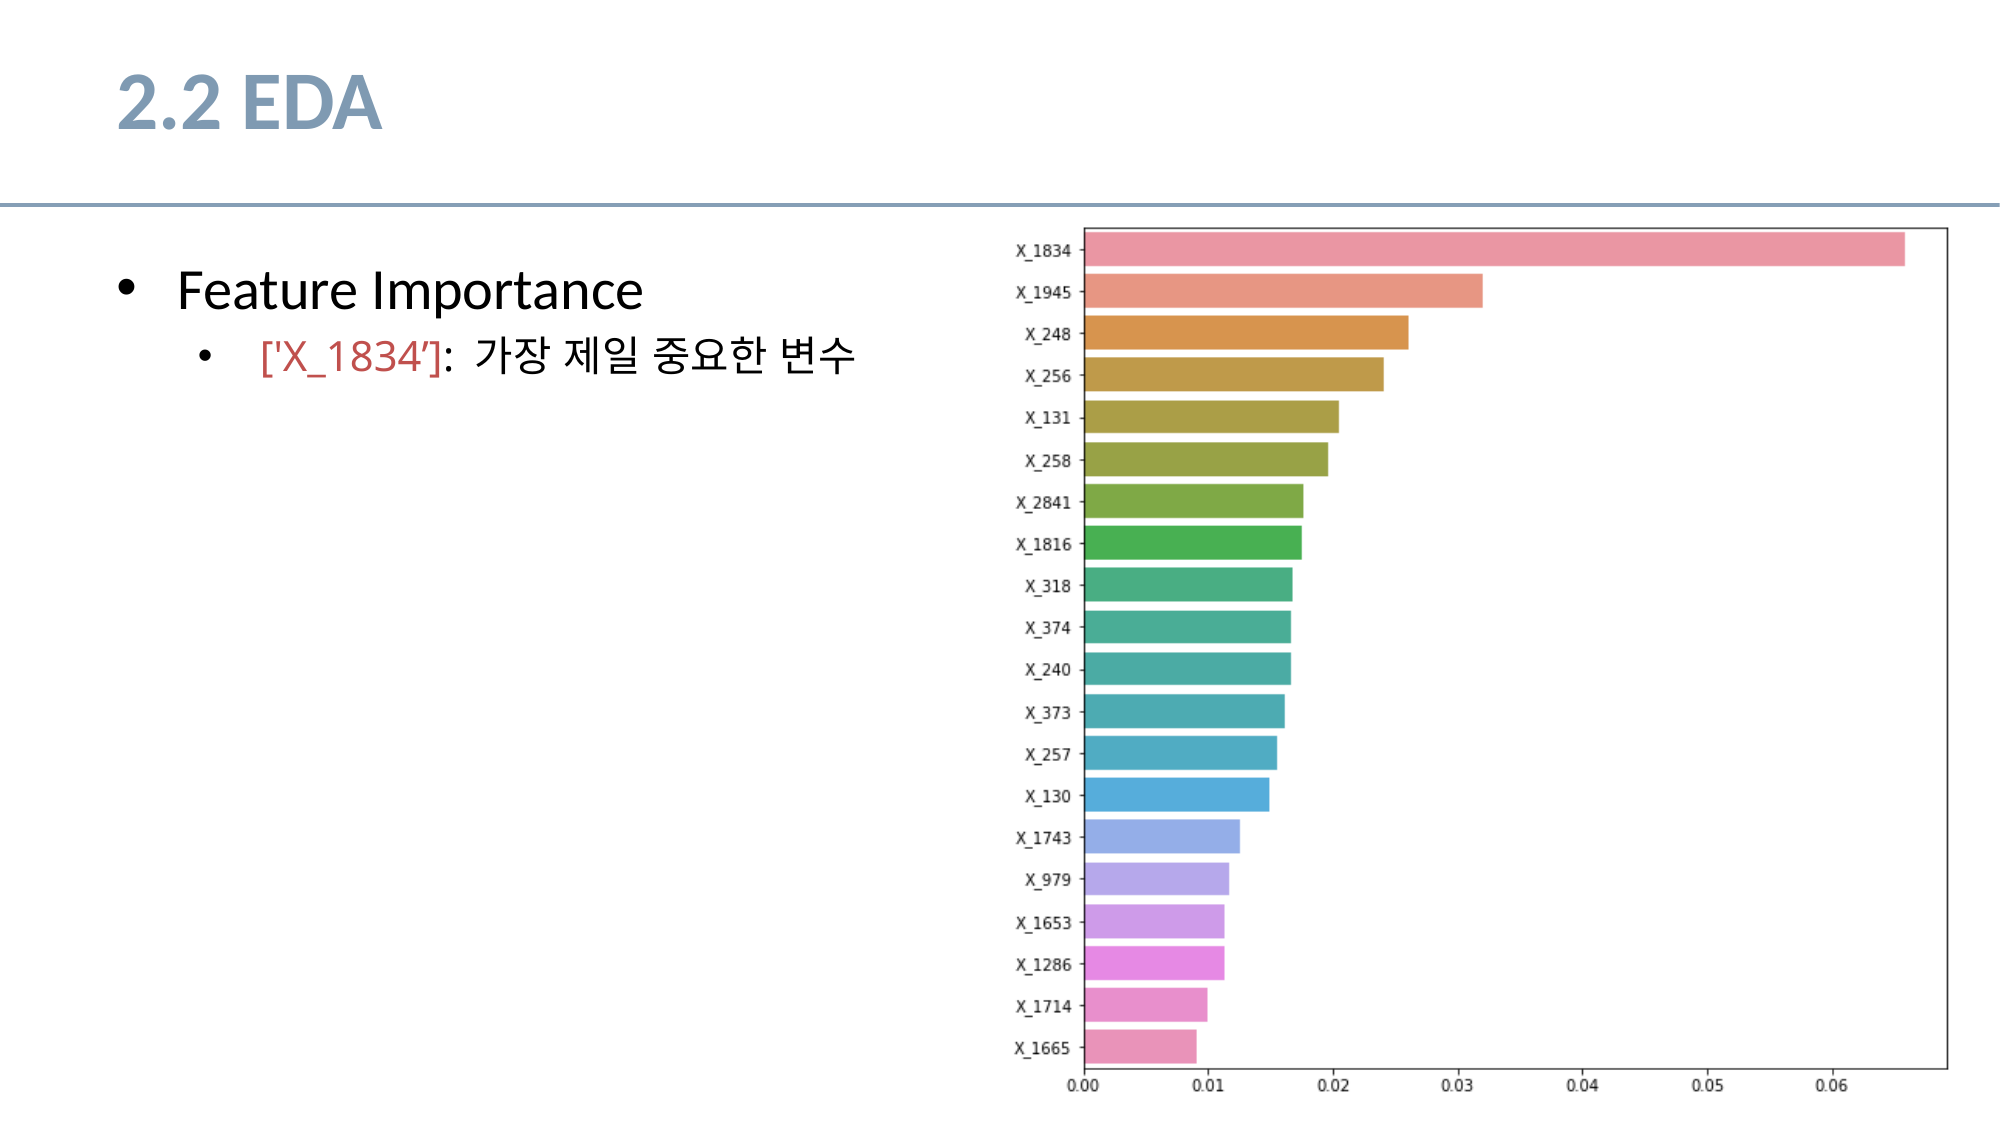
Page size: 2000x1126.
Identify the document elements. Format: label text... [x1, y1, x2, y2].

title 2.2 EDA [99, 31, 1900, 163]
picture [0, 0, 2000, 1125]
list Feature Importance ['X_1834’]: 가장 제일 중요한 변수 [99, 243, 994, 1036]
